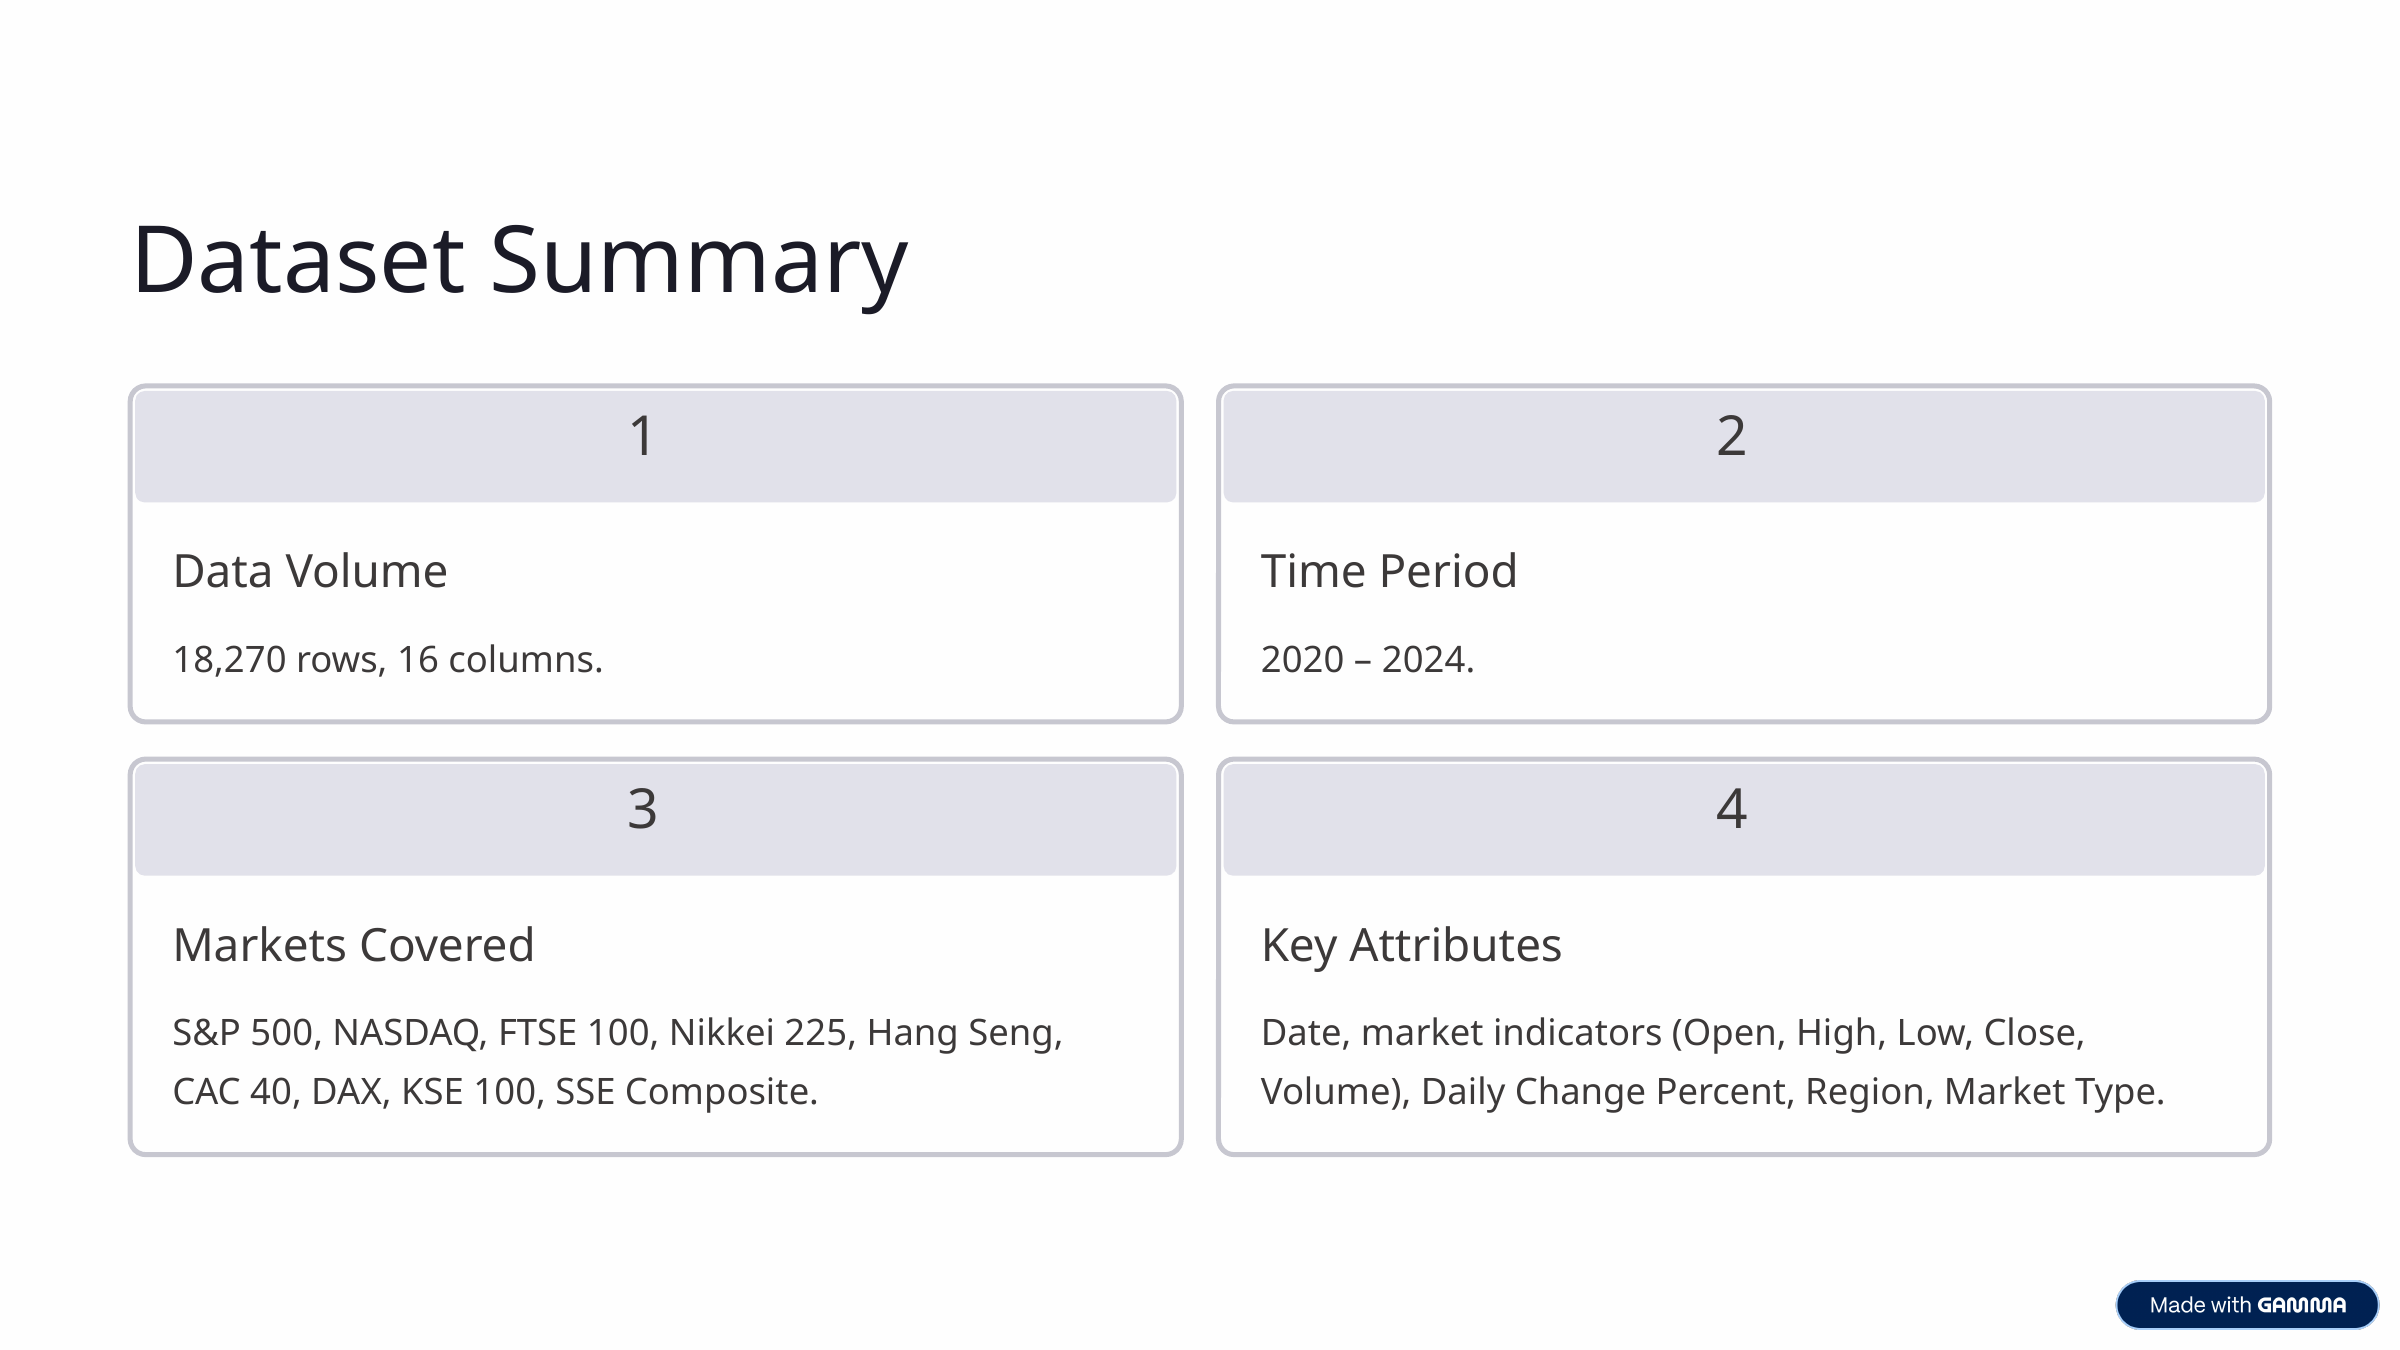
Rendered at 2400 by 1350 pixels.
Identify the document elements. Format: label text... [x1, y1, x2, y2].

text_box [130, 759, 1182, 1155]
picture [2106, 1271, 2389, 1339]
text_box 2 [1716, 411, 1773, 481]
text_box 3 [627, 784, 684, 855]
text_box [1223, 764, 2265, 876]
text_box S&P 500, NASDAQ, FTSE 100, Nikkei 225, Hang Seng, CAC 40, DAX, KSE 100, SSE Composite. [172, 993, 1140, 1113]
text_box 4 [1716, 784, 1773, 855]
text_box Markets Covered [172, 912, 638, 971]
text_box [1218, 385, 2270, 722]
text_box [135, 390, 1177, 503]
text_box Dataset Summary [130, 195, 1061, 312]
text_box [135, 764, 1177, 876]
text_box [130, 385, 1182, 722]
text_box 1 [627, 411, 684, 481]
text_box Data Volume [172, 539, 638, 598]
text_box 18,270 rows, 16 columns. [172, 620, 1140, 680]
text_box Key Attributes [1260, 912, 1726, 971]
text_box 2020 – 2024. [1260, 620, 2228, 680]
text_box [1223, 390, 2265, 503]
text_box [1218, 759, 2270, 1155]
text_box Date, market indicators (Open, High, Low, Close, Volume), Daily Change Percent, Region, Market Type. [1260, 993, 2228, 1113]
text_box Time Period [1260, 539, 1726, 598]
